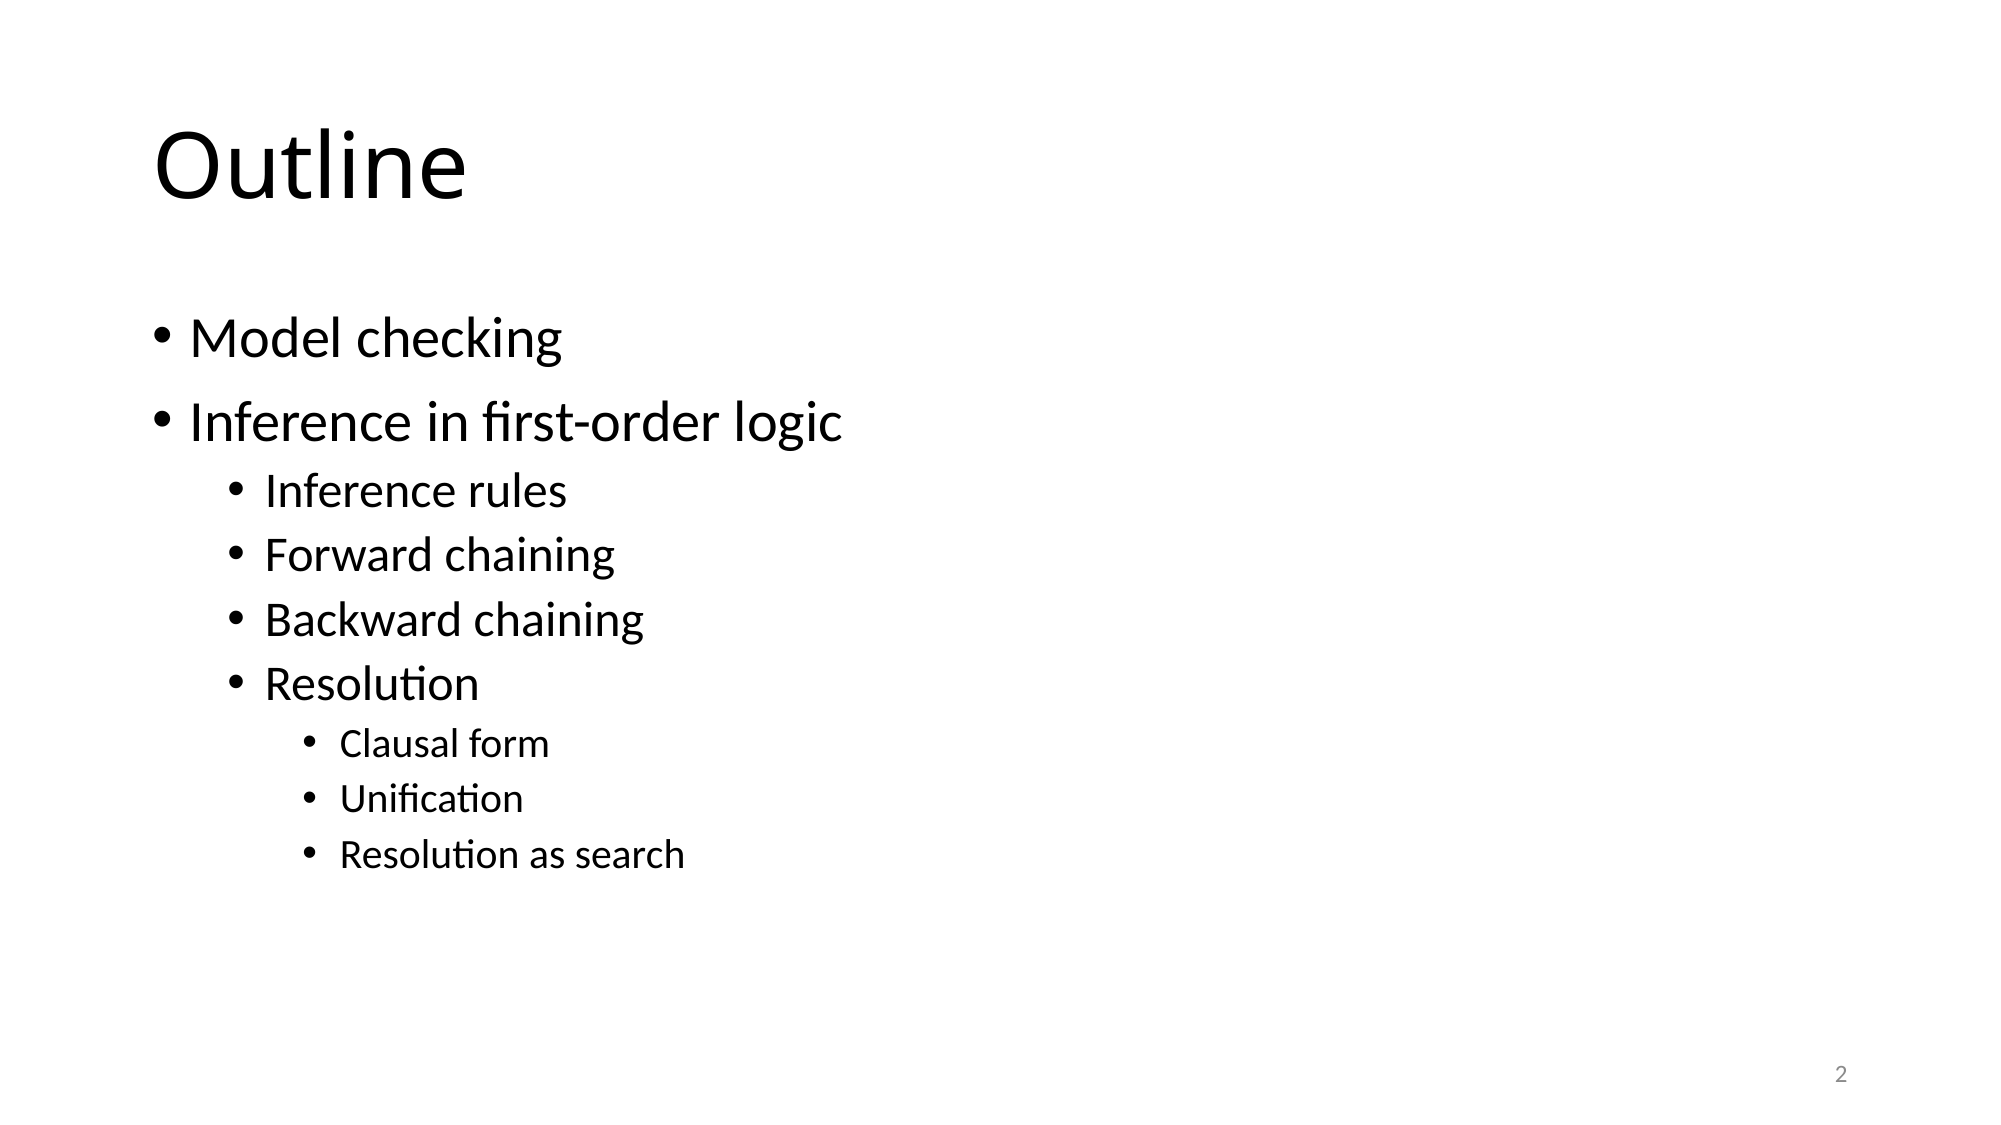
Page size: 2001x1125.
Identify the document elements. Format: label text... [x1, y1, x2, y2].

title Outline [137, 59, 1863, 278]
slide_number 2 [1412, 1042, 1863, 1103]
list Model checking Inference in first-order logic Inference rules Forward chaining Backward chaining Resolution Clausal form Unification Resolution as search [137, 299, 1863, 1014]
